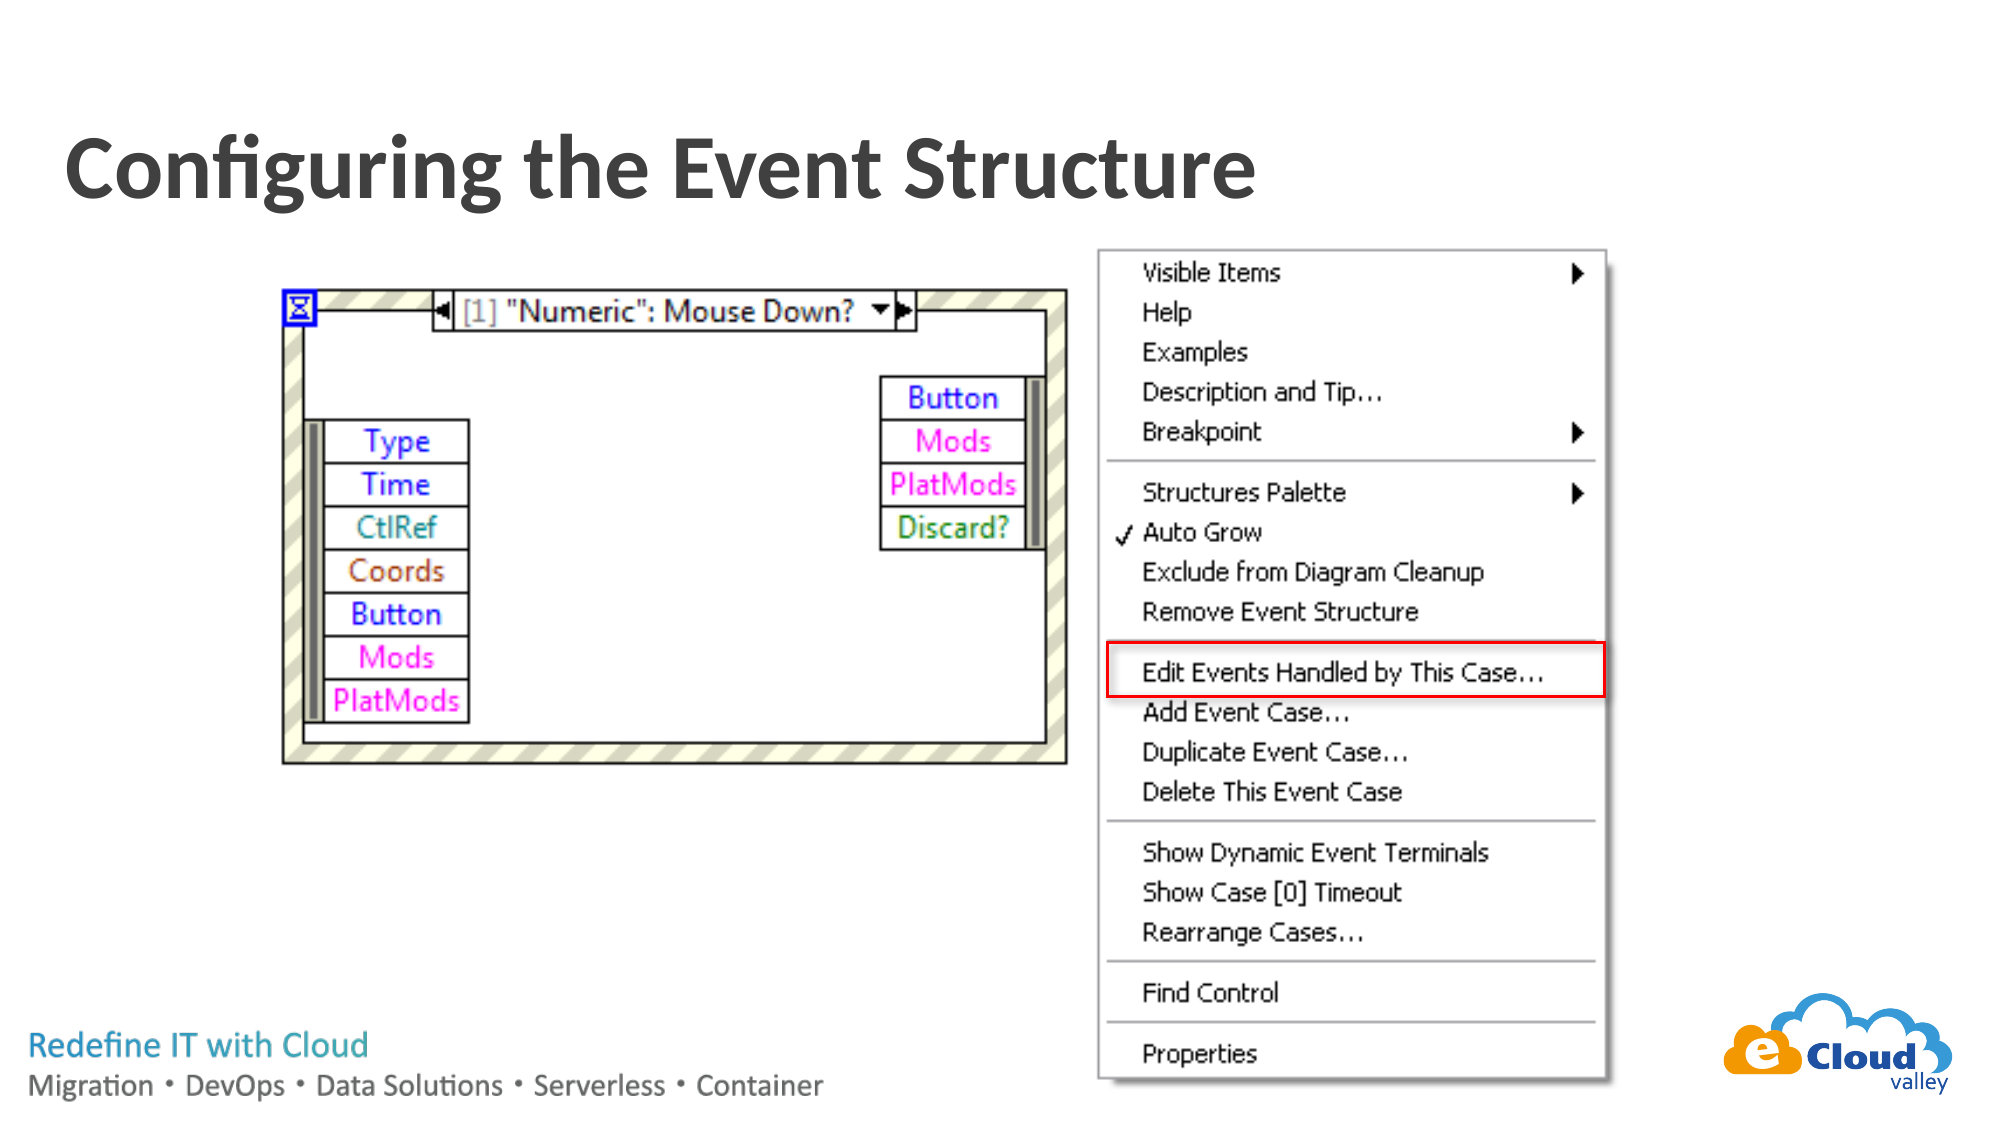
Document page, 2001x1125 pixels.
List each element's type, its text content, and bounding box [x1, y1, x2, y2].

picture [11, 1012, 837, 1118]
picture [1091, 245, 1622, 1094]
picture [274, 282, 1081, 773]
title Configuring the Event Structure [50, 59, 1941, 278]
picture [1688, 961, 1987, 1124]
